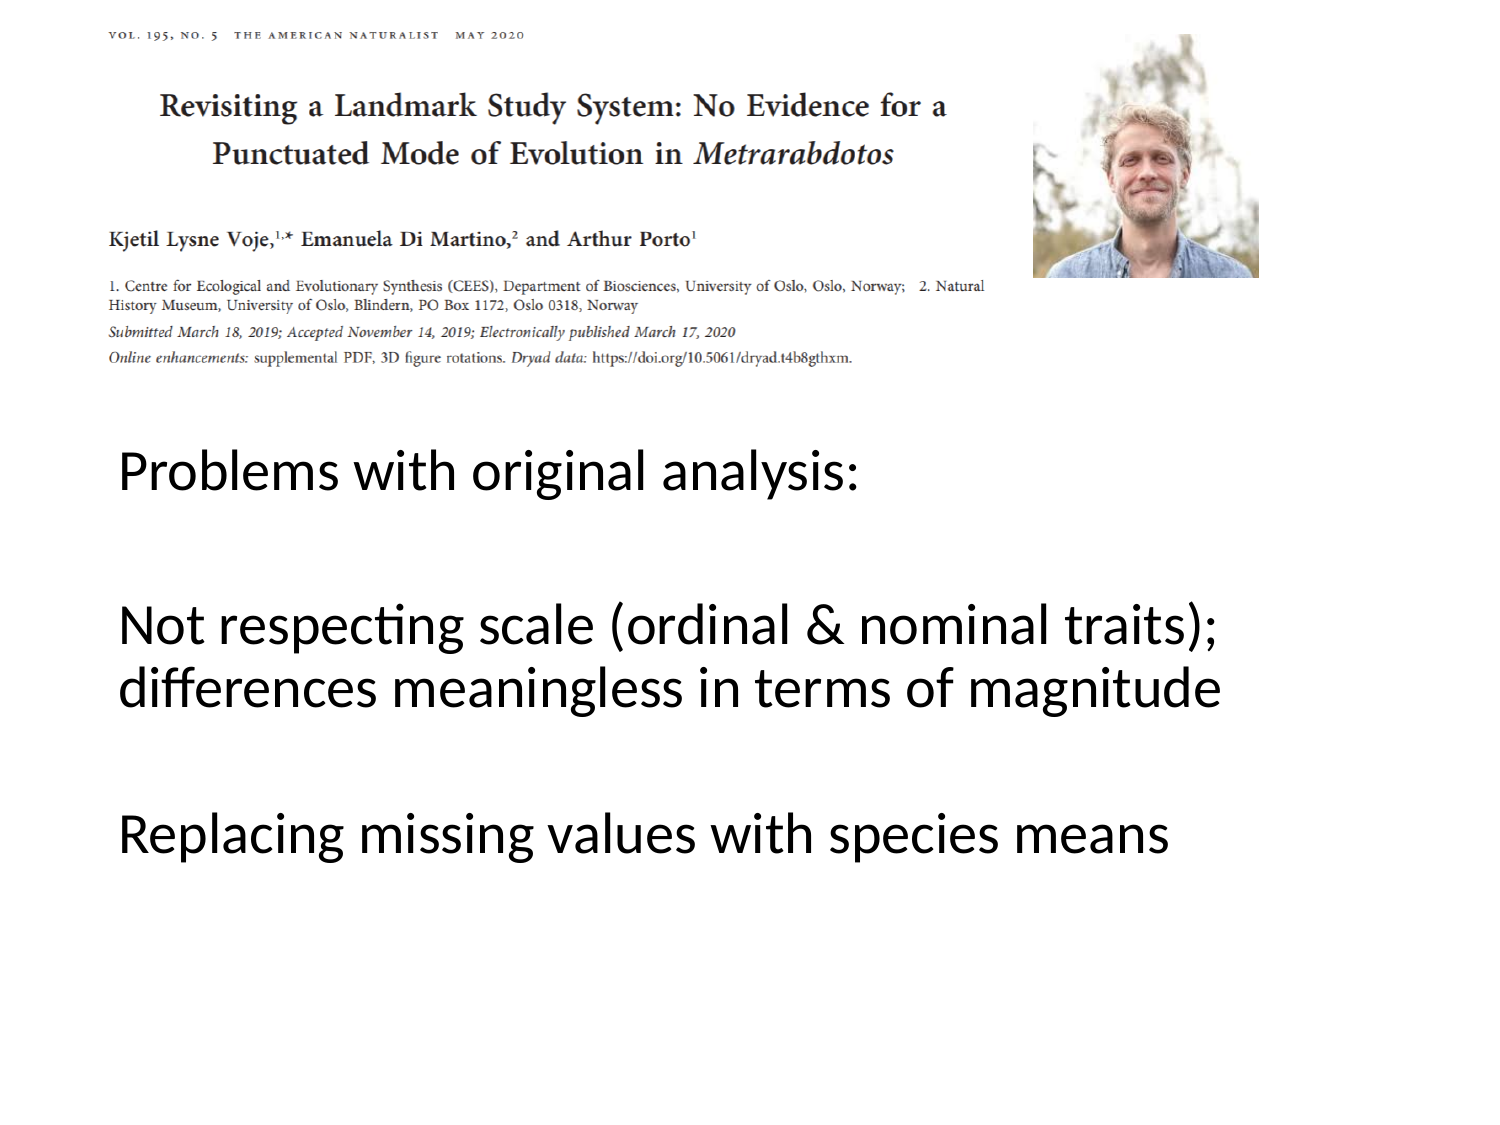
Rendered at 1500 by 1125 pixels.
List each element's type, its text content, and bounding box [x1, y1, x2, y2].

picture [89, 1, 1009, 373]
picture [1033, 34, 1259, 278]
list Problems with original analysis: Not respecting scale (ordinal & nominal traits); differences meaningless in terms of magnitude Replacing missing values with species means [103, 432, 1397, 1014]
